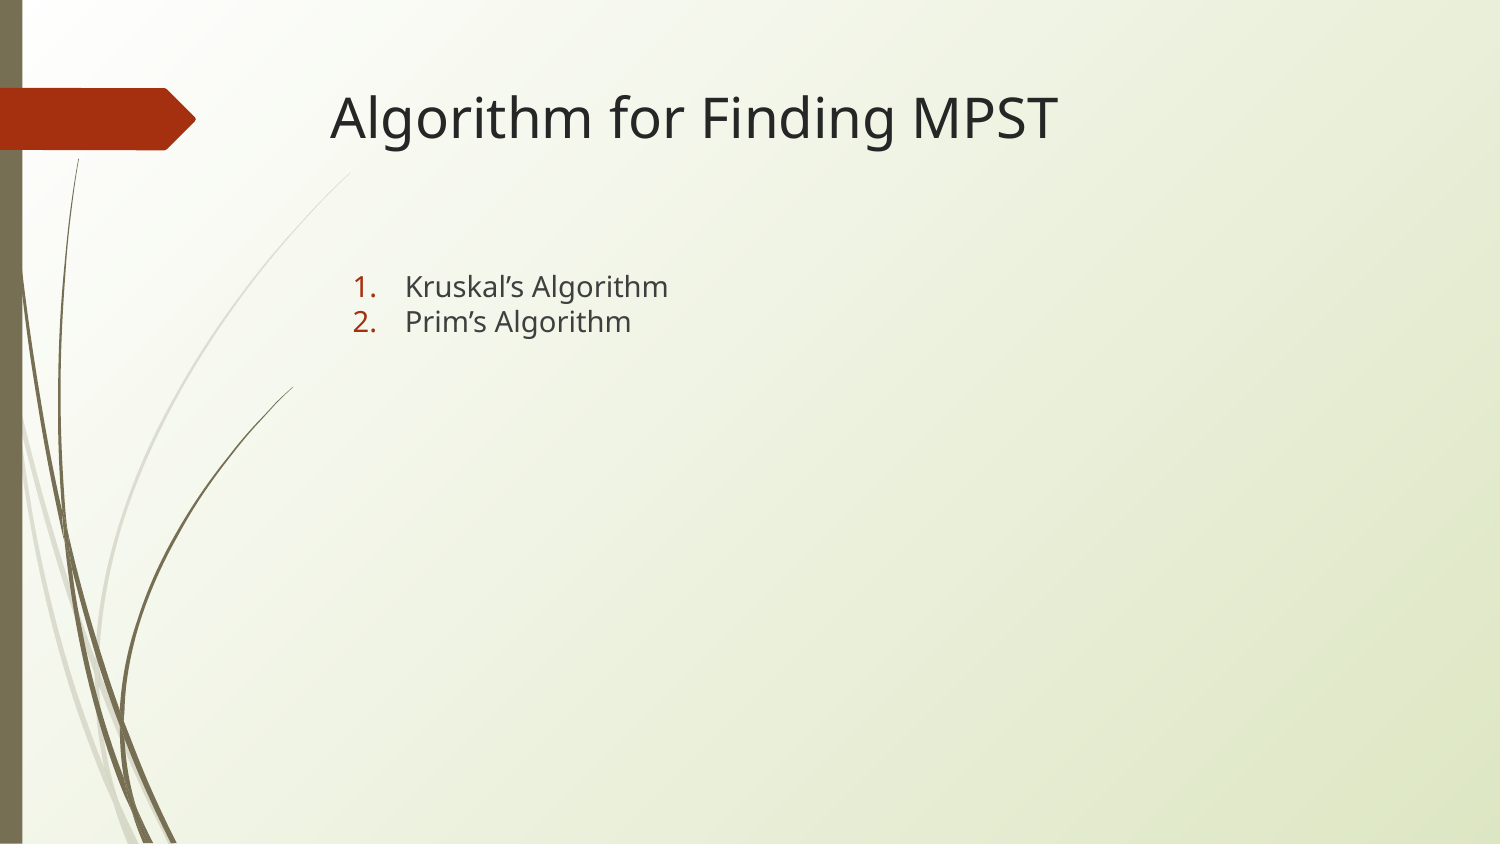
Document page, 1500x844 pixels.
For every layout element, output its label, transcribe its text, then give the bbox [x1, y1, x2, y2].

list Kruskal’s Algorithm Prim’s Algorithm [318, 262, 1416, 728]
title Algorithm for Finding MPST [319, 76, 1416, 235]
